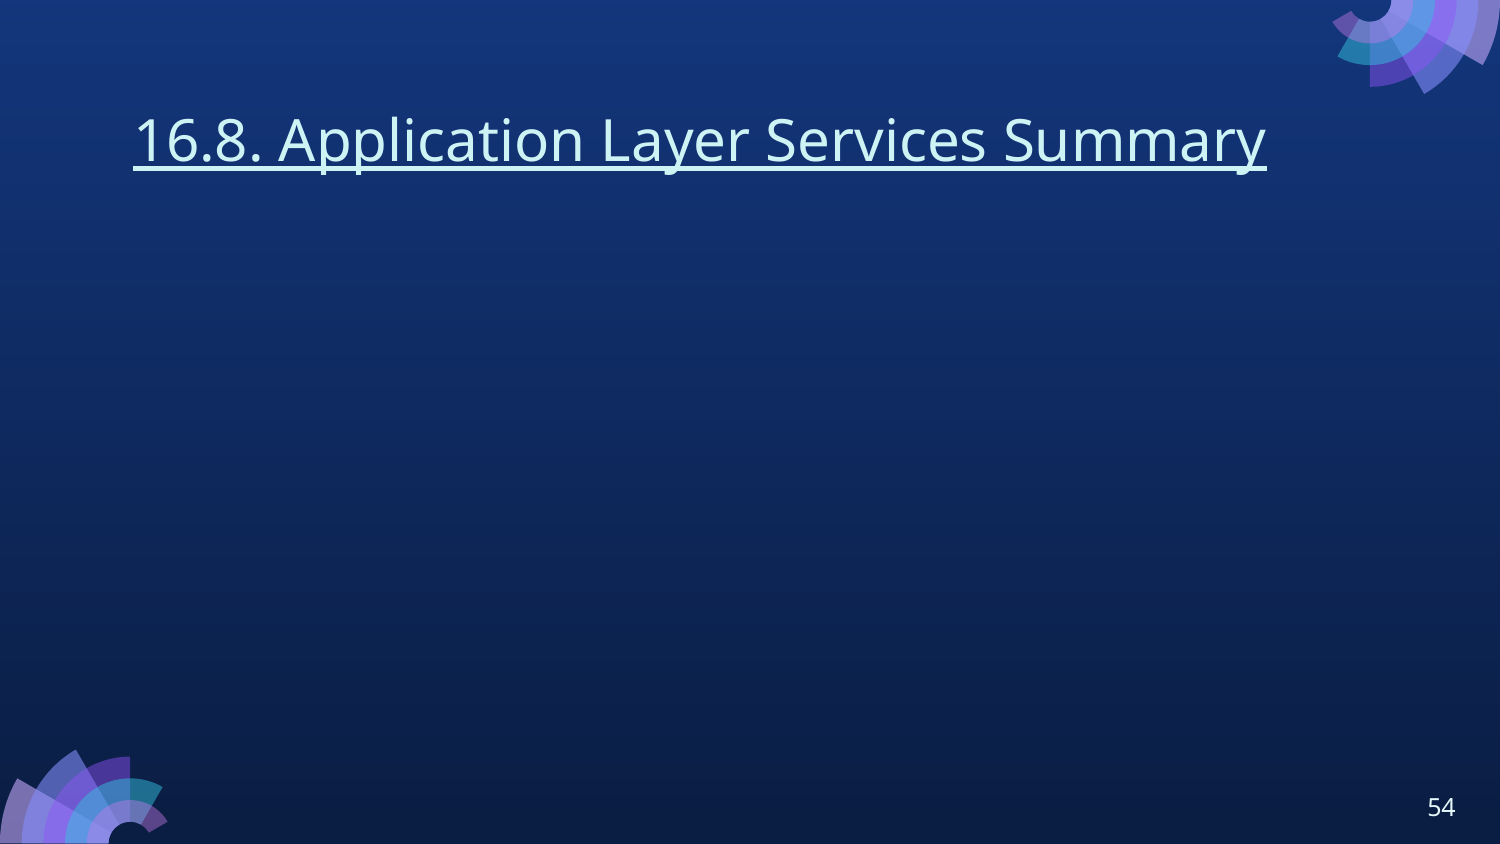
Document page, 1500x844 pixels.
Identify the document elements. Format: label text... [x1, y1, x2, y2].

footer 54 [964, 786, 1471, 832]
title 16.8. Application Layer Services Summary [118, 88, 1382, 183]
